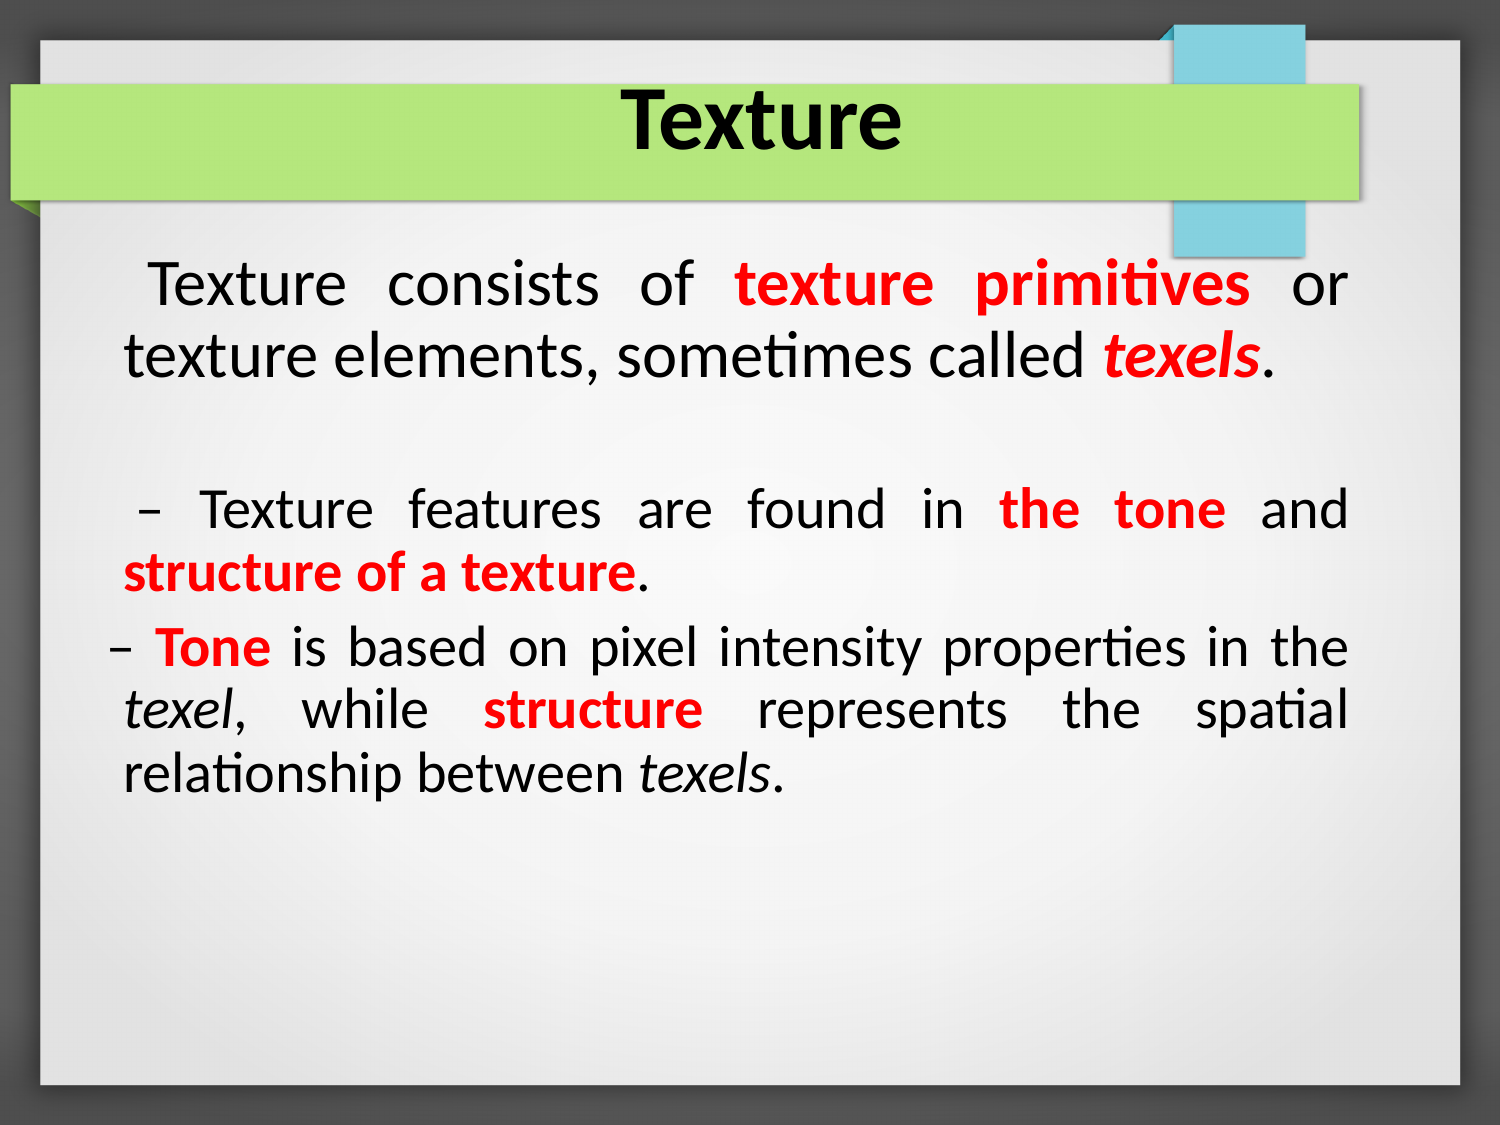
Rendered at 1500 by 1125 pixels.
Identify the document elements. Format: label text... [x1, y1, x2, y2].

text_box Texture [262, 50, 1263, 175]
text_box Texture consists of texture primitives or texture elements, sometimes called texels. – Texture features are found in the tone and structure of a texture. – Tone is based on pixel intensity properties in the texel, while structure represents the spatial relationship between texels. [52, 240, 1365, 900]
picture [0, 0, 1500, 1125]
